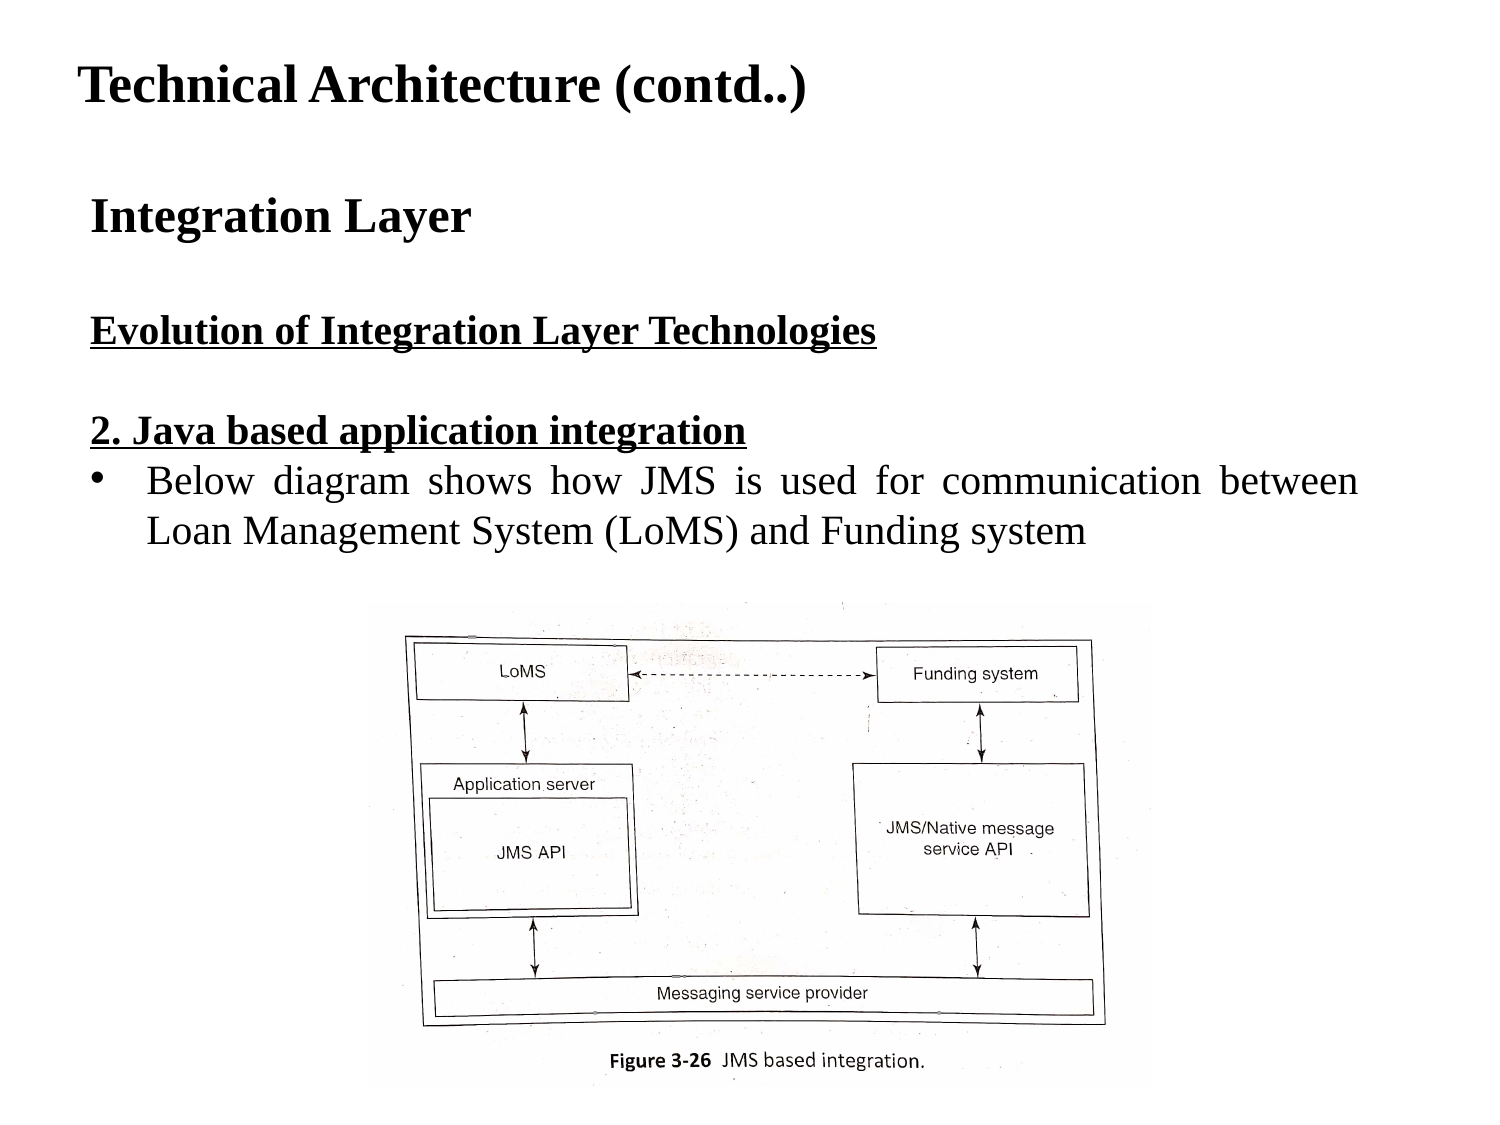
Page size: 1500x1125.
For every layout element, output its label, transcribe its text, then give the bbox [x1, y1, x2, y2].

picture [366, 602, 1153, 1087]
title Technical Architecture (contd..) [62, 24, 1225, 138]
list Integration Layer Evolution of Integration Layer Technologies 2. Java based application integration Below diagram shows how JMS is used for communication between Loan Management System (LoMS) and Funding system JMS based integration [75, 174, 1375, 1063]
